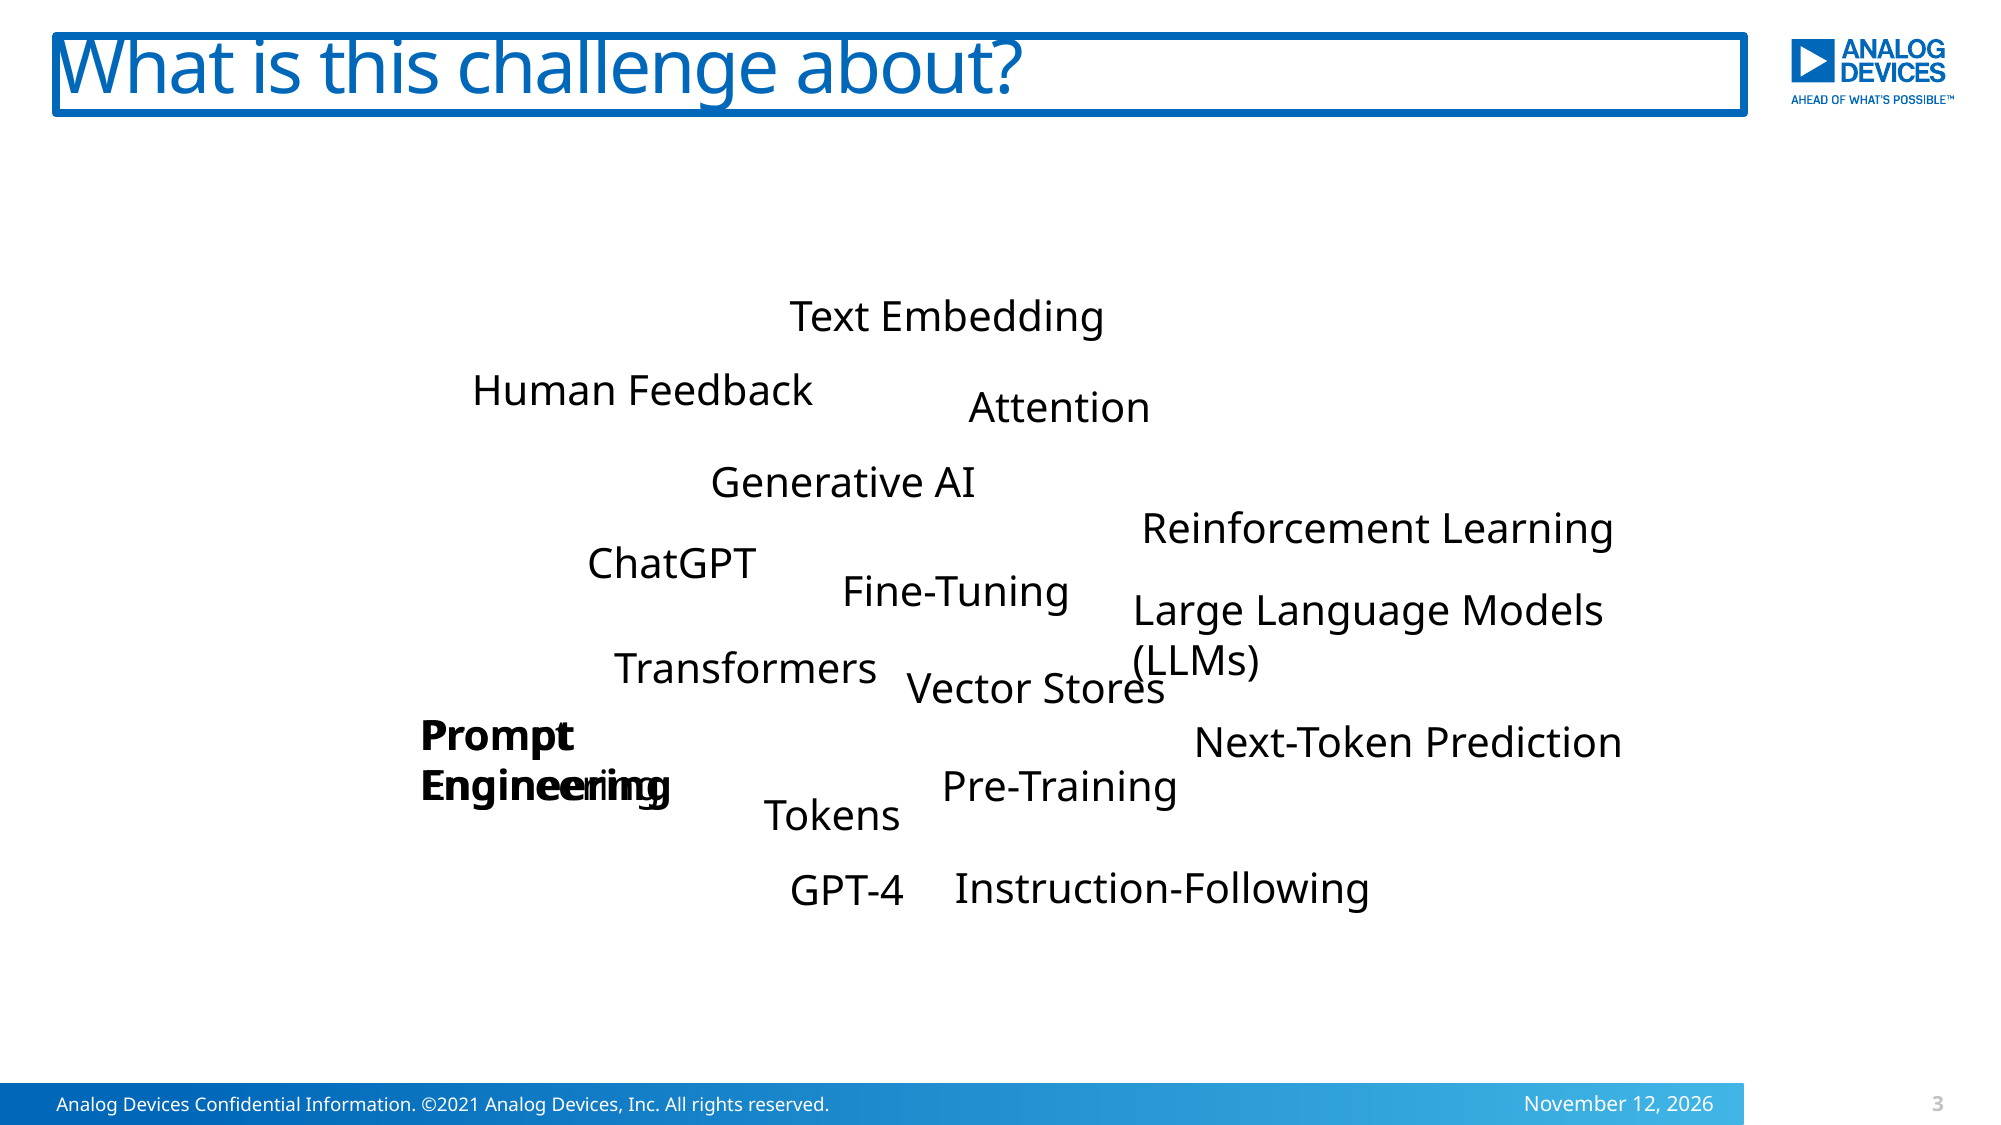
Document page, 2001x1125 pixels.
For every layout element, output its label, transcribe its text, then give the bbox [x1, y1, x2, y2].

text_box Prompt Engineering [419, 708, 802, 794]
text_box Generative AI [710, 455, 1032, 541]
slide_number 3 [1743, 1084, 1944, 1125]
text_box Instruction-Following [955, 862, 1456, 948]
text_box Large Language Models (LLMs) [1132, 584, 1700, 670]
text_box Next-Token Prediction [1193, 715, 1643, 802]
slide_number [1378, 1085, 1744, 1125]
text_box Attention [968, 380, 1170, 466]
title What is this challenge about? [52, 32, 1748, 117]
footer Analog Devices Confidential Information. ©2021 Analog Devices, Inc. All rights reserved. [56, 1085, 1378, 1125]
text_box Vector Stores [906, 662, 1408, 748]
text_box Transformers [614, 642, 942, 728]
text_box Human Feedback [471, 363, 973, 449]
text_box Fine-Tuning [841, 565, 1343, 651]
text_box Reinforcement Learning [1141, 502, 1643, 588]
text_box Pre-Training [941, 759, 1324, 845]
text_box GPT-4 [789, 863, 1172, 950]
text_box Text Embedding [789, 289, 1291, 376]
text_box Tokens [763, 788, 966, 874]
text_box ChatGPT [587, 537, 969, 623]
